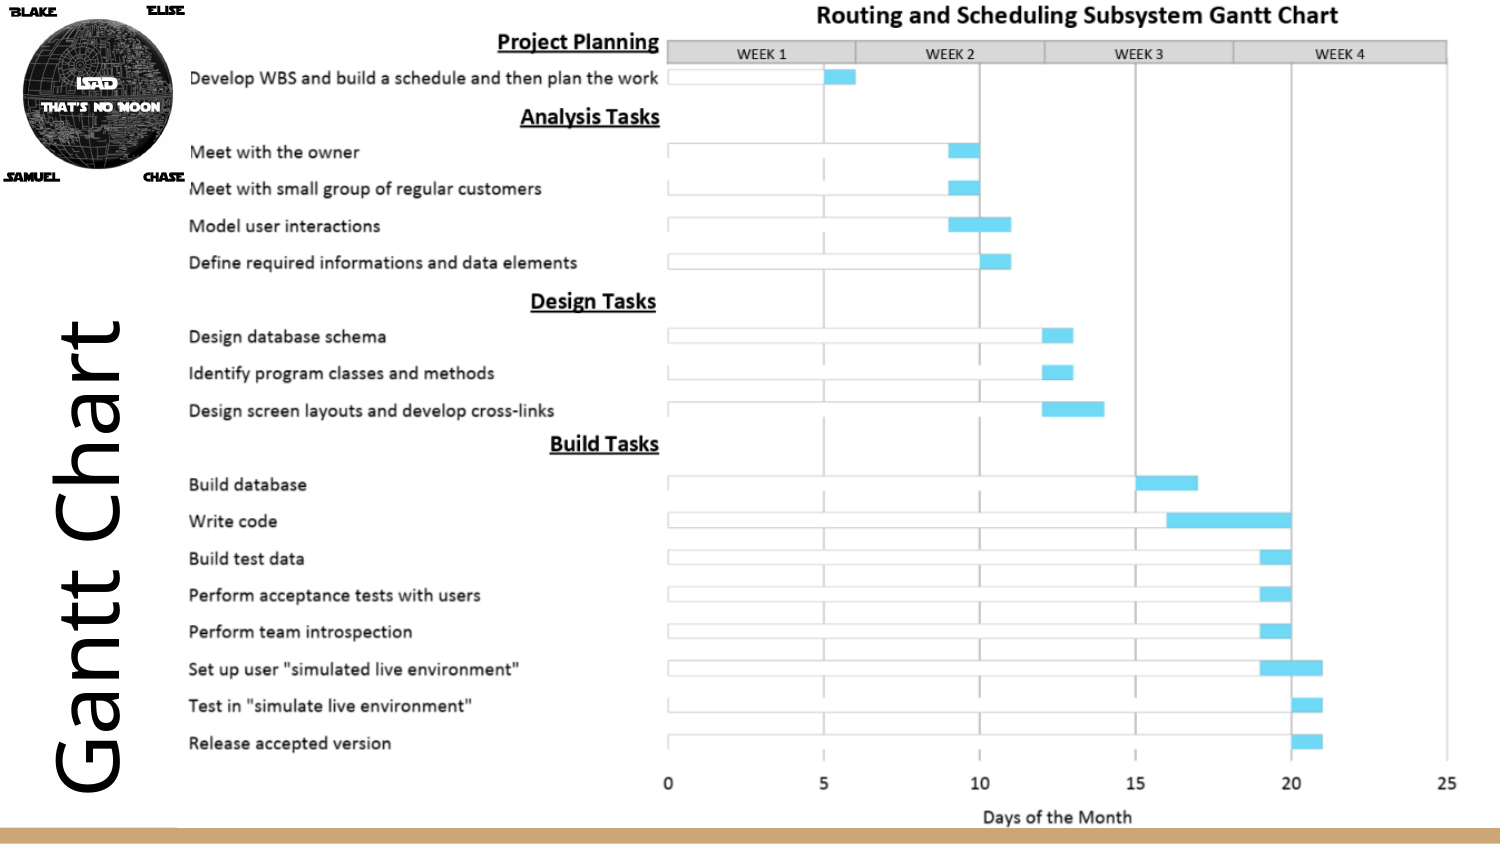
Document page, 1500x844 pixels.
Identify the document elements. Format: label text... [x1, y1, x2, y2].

picture [0, 0, 1500, 829]
title Gantt Chart [10, 197, 153, 814]
